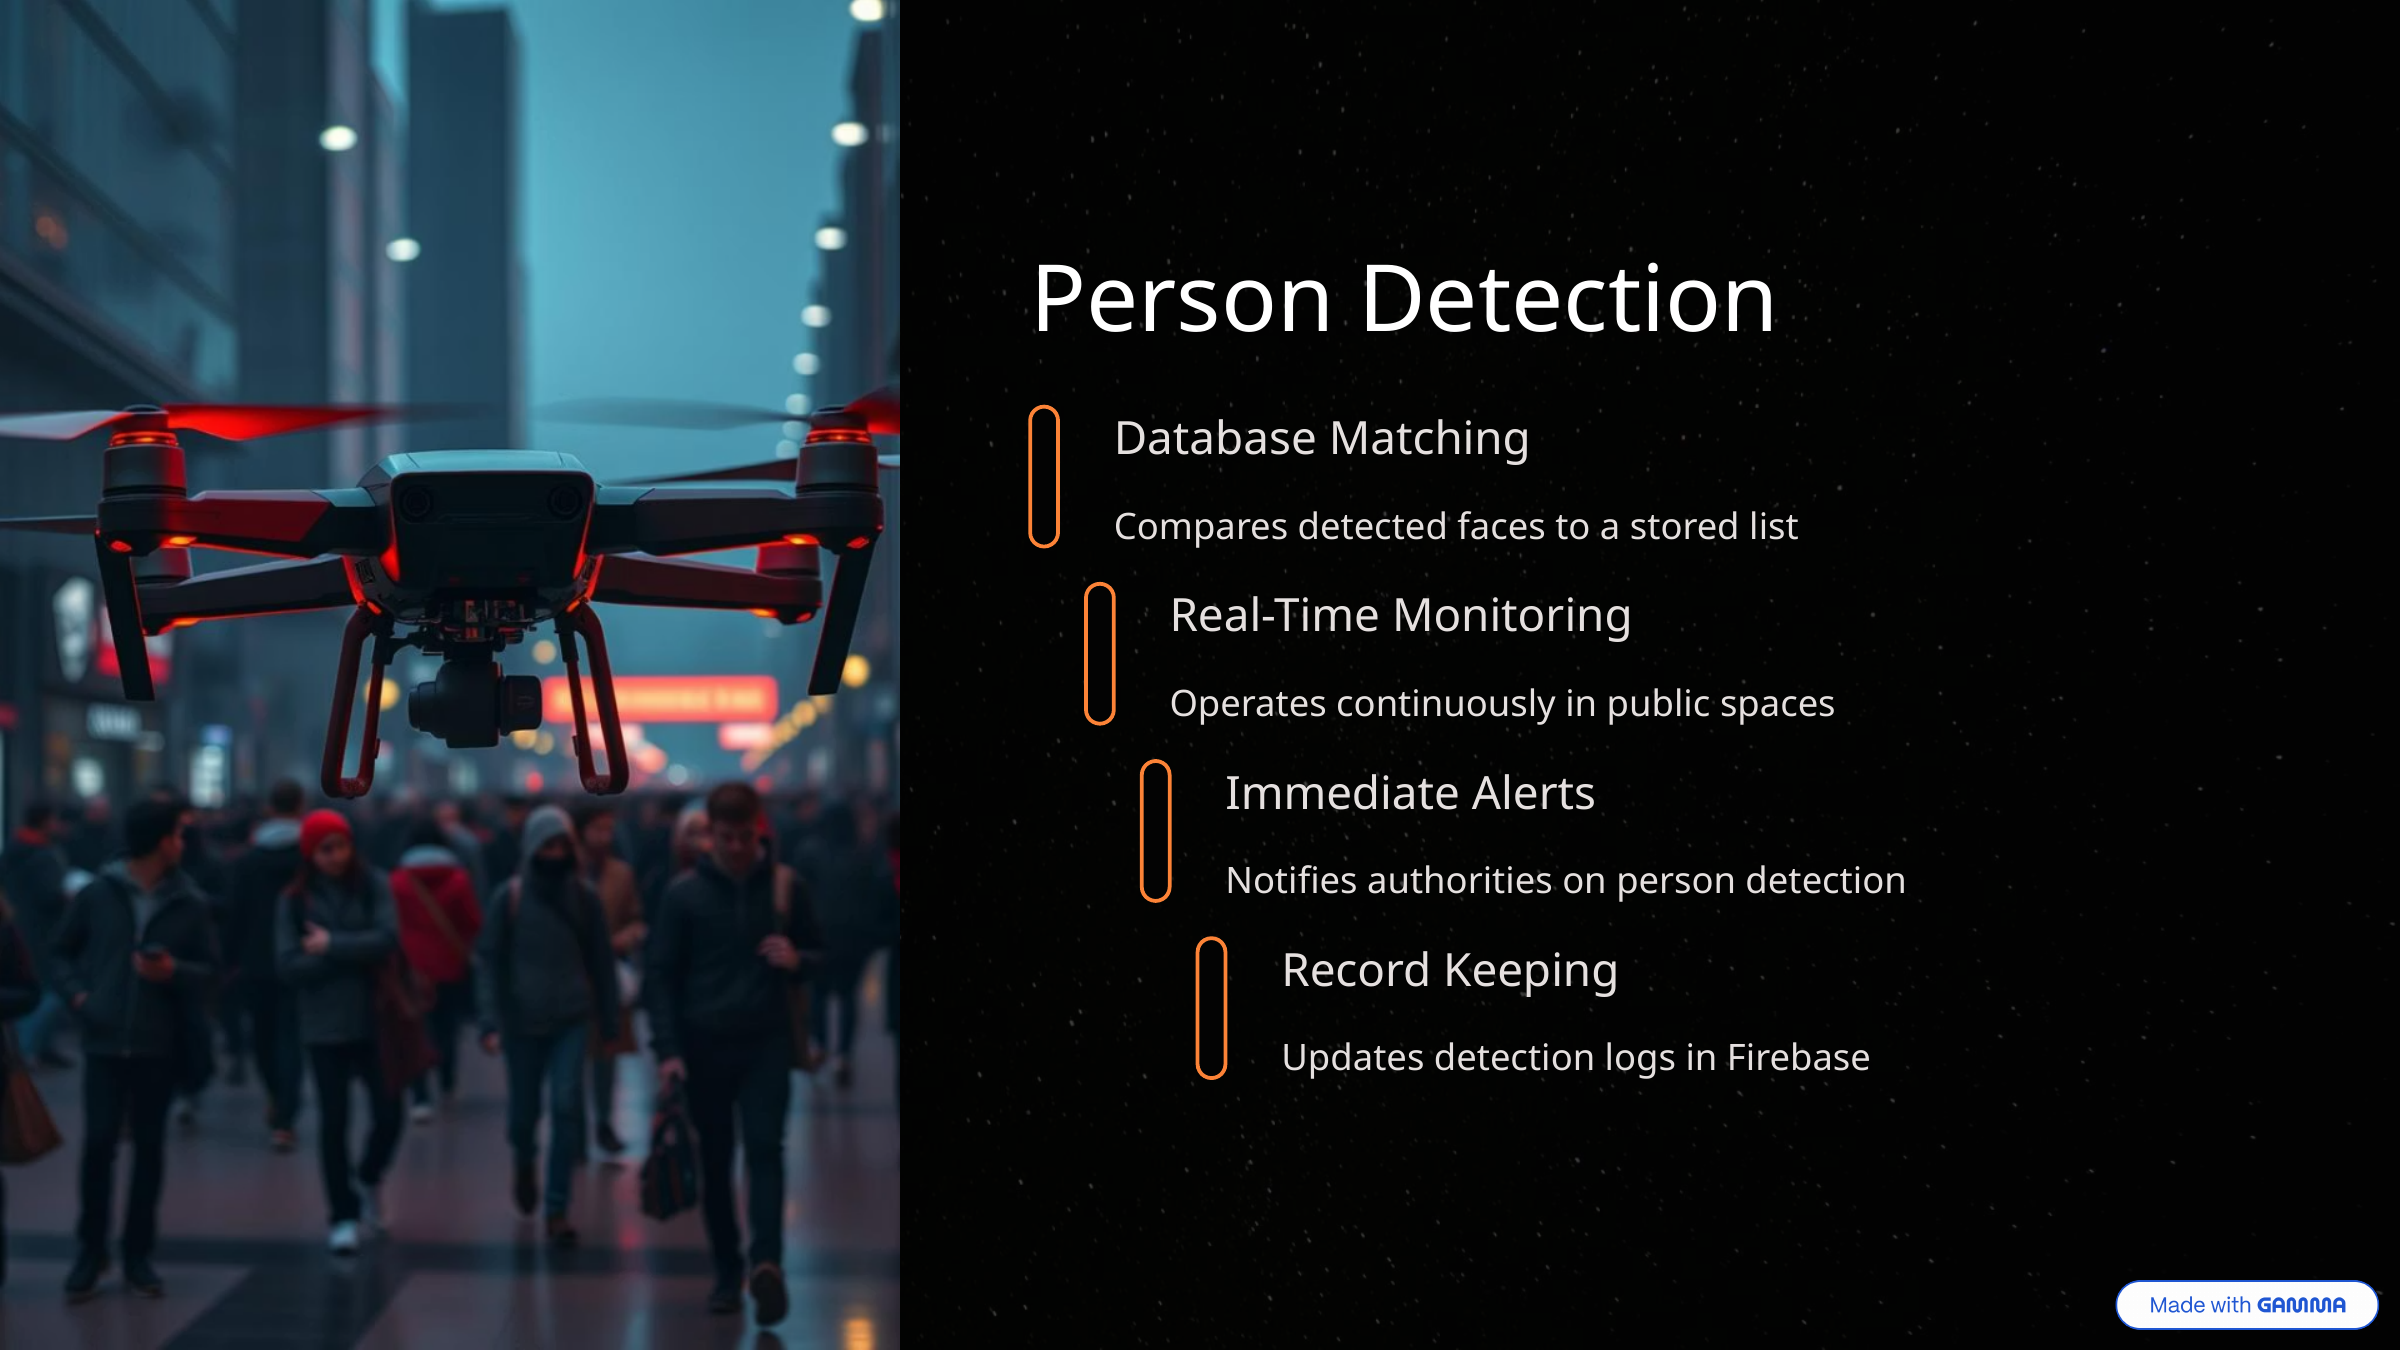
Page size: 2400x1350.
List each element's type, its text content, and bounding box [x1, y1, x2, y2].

text_box Person Detection [1030, 234, 1961, 351]
picture [0, 0, 2400, 1350]
text_box Notifies authorities on person detection [1225, 841, 2270, 901]
text_box [1197, 938, 1226, 1079]
text_box Real-Time Monitoring [1169, 583, 1635, 642]
text_box [1030, 406, 1059, 547]
text_box [1085, 583, 1114, 724]
text_box Operates continuously in public spaces [1169, 664, 2270, 724]
text_box Compares detected faces to a stored list [1113, 487, 2270, 547]
text_box Updates detection logs in Firebase [1281, 1018, 2270, 1079]
text_box Database Matching [1113, 406, 1579, 465]
text_box Record Keeping [1281, 938, 1747, 997]
text_box [1141, 760, 1170, 901]
text_box Immediate Alerts [1225, 760, 1691, 820]
